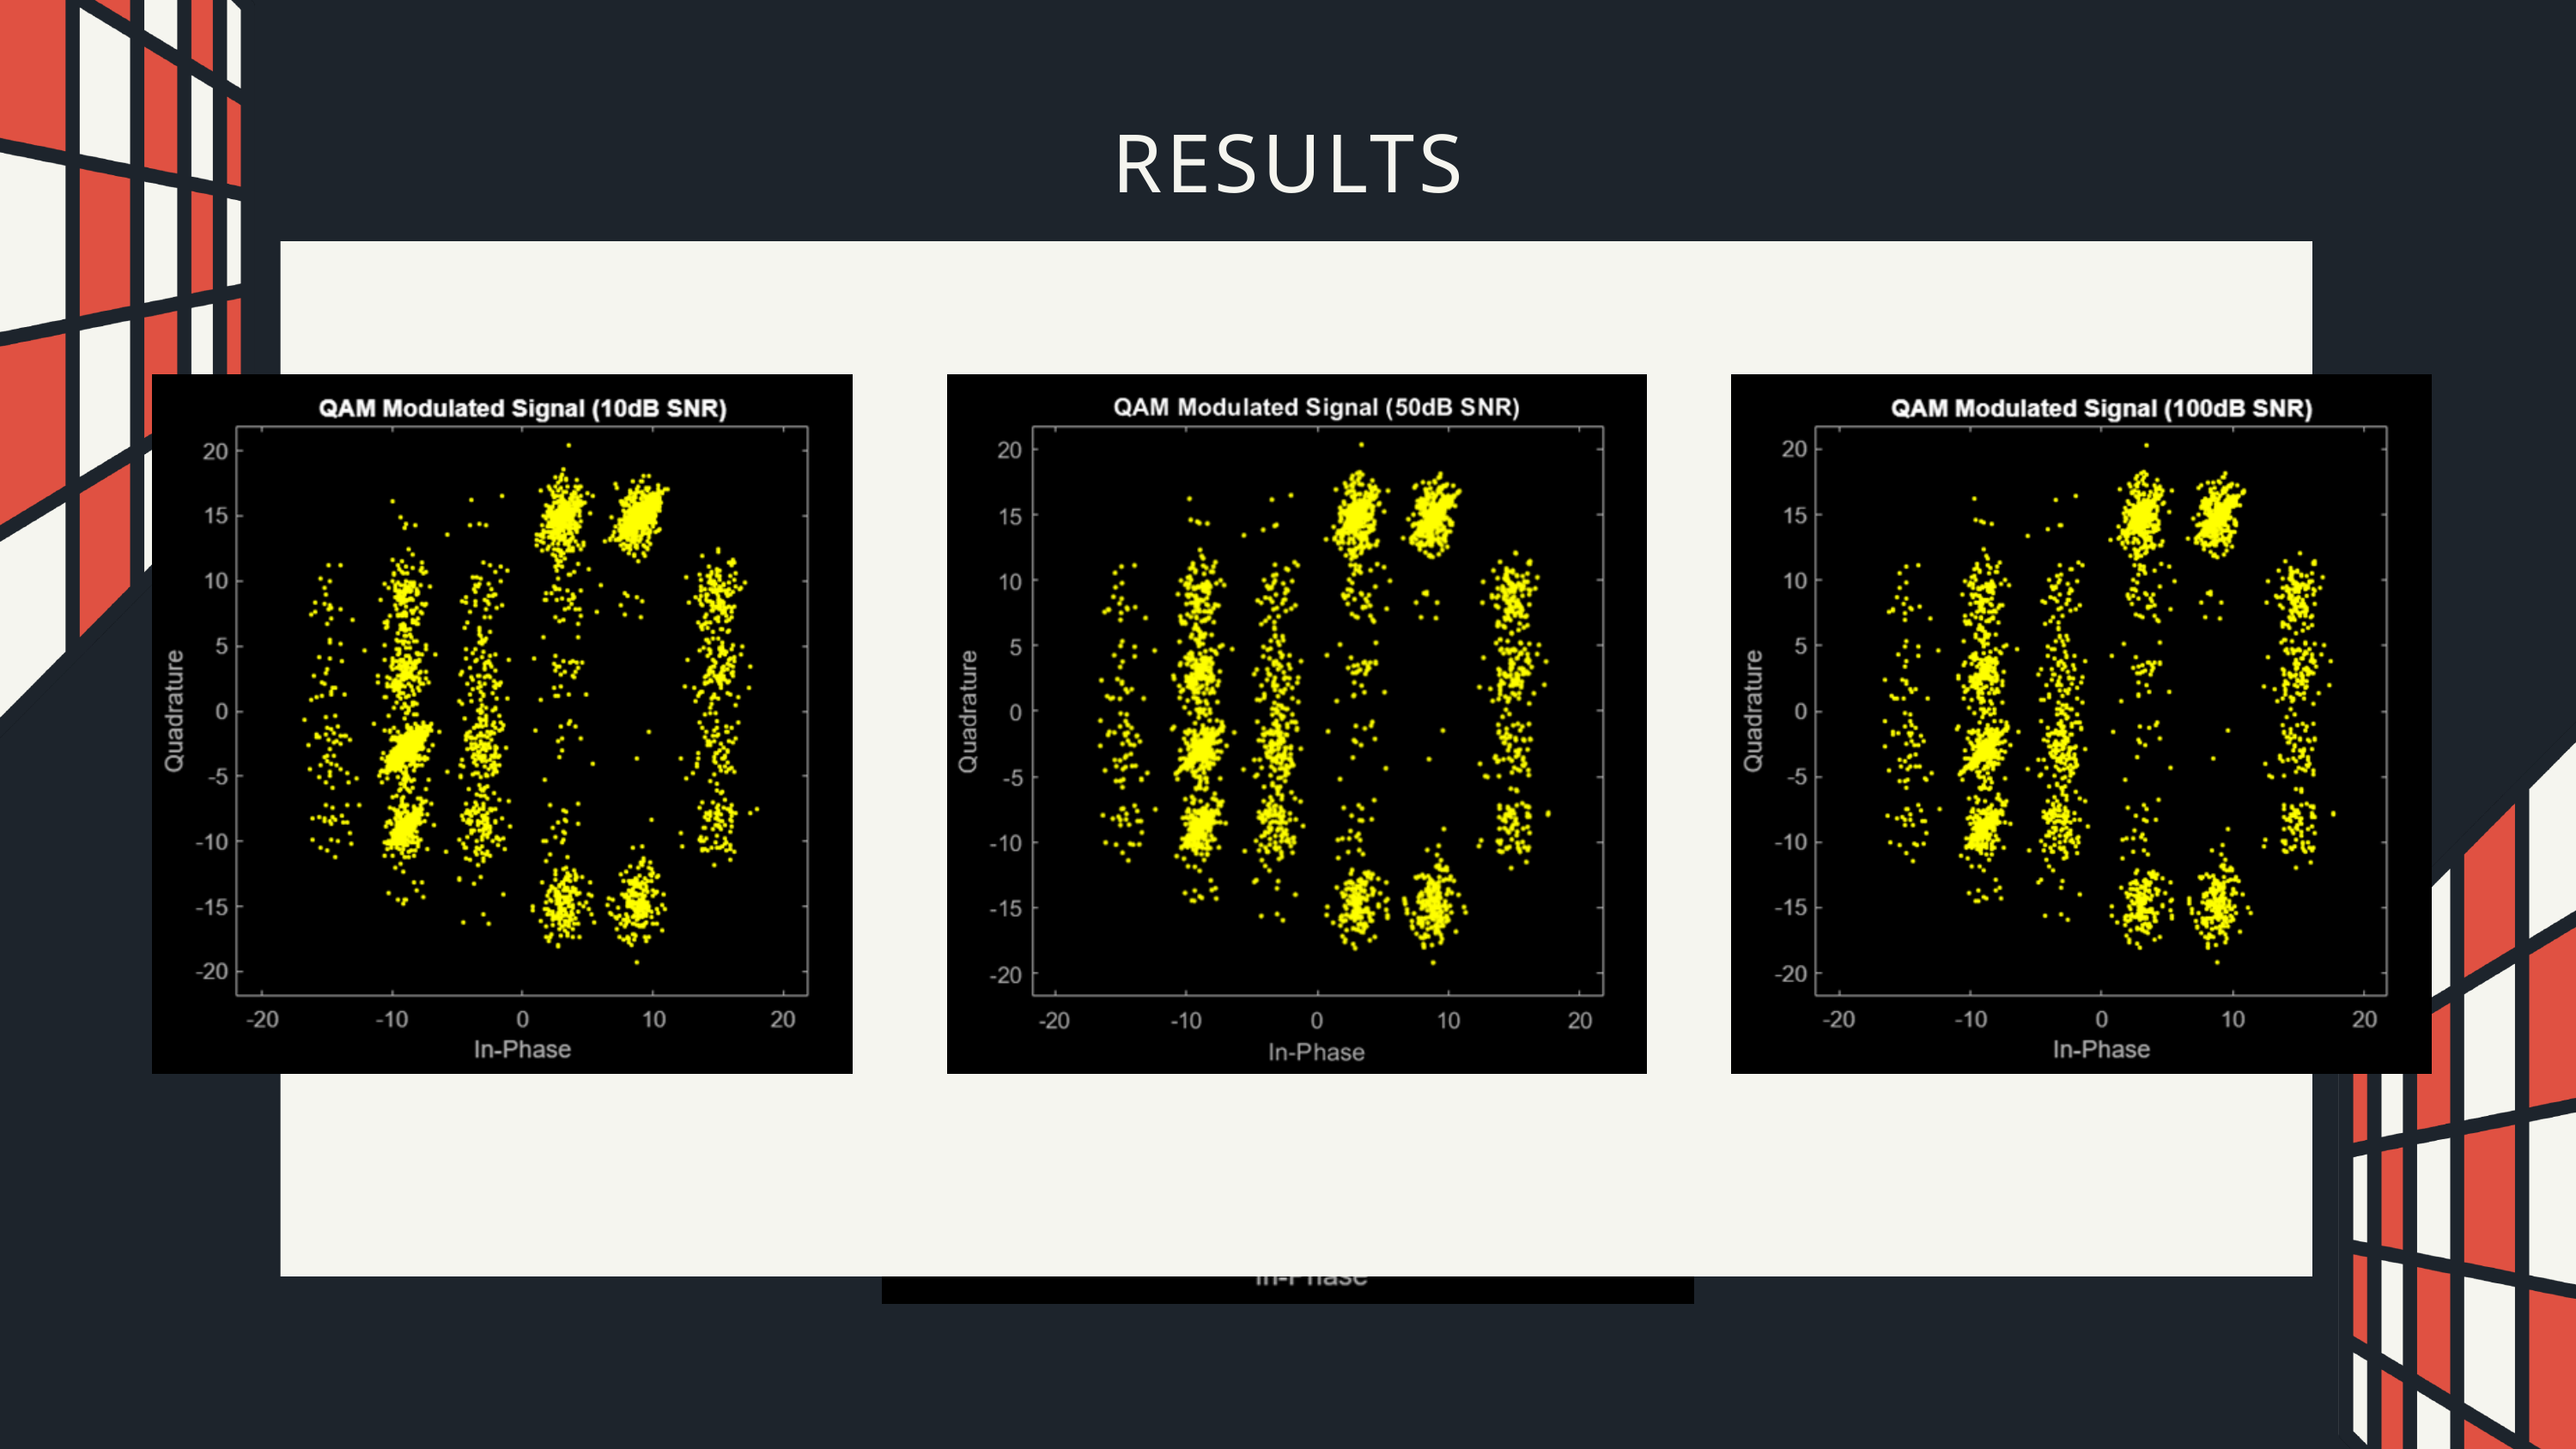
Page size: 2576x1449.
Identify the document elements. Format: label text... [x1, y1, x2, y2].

text_box RESULTS [633, 119, 2576, 209]
picture [0, 0, 2576, 1449]
